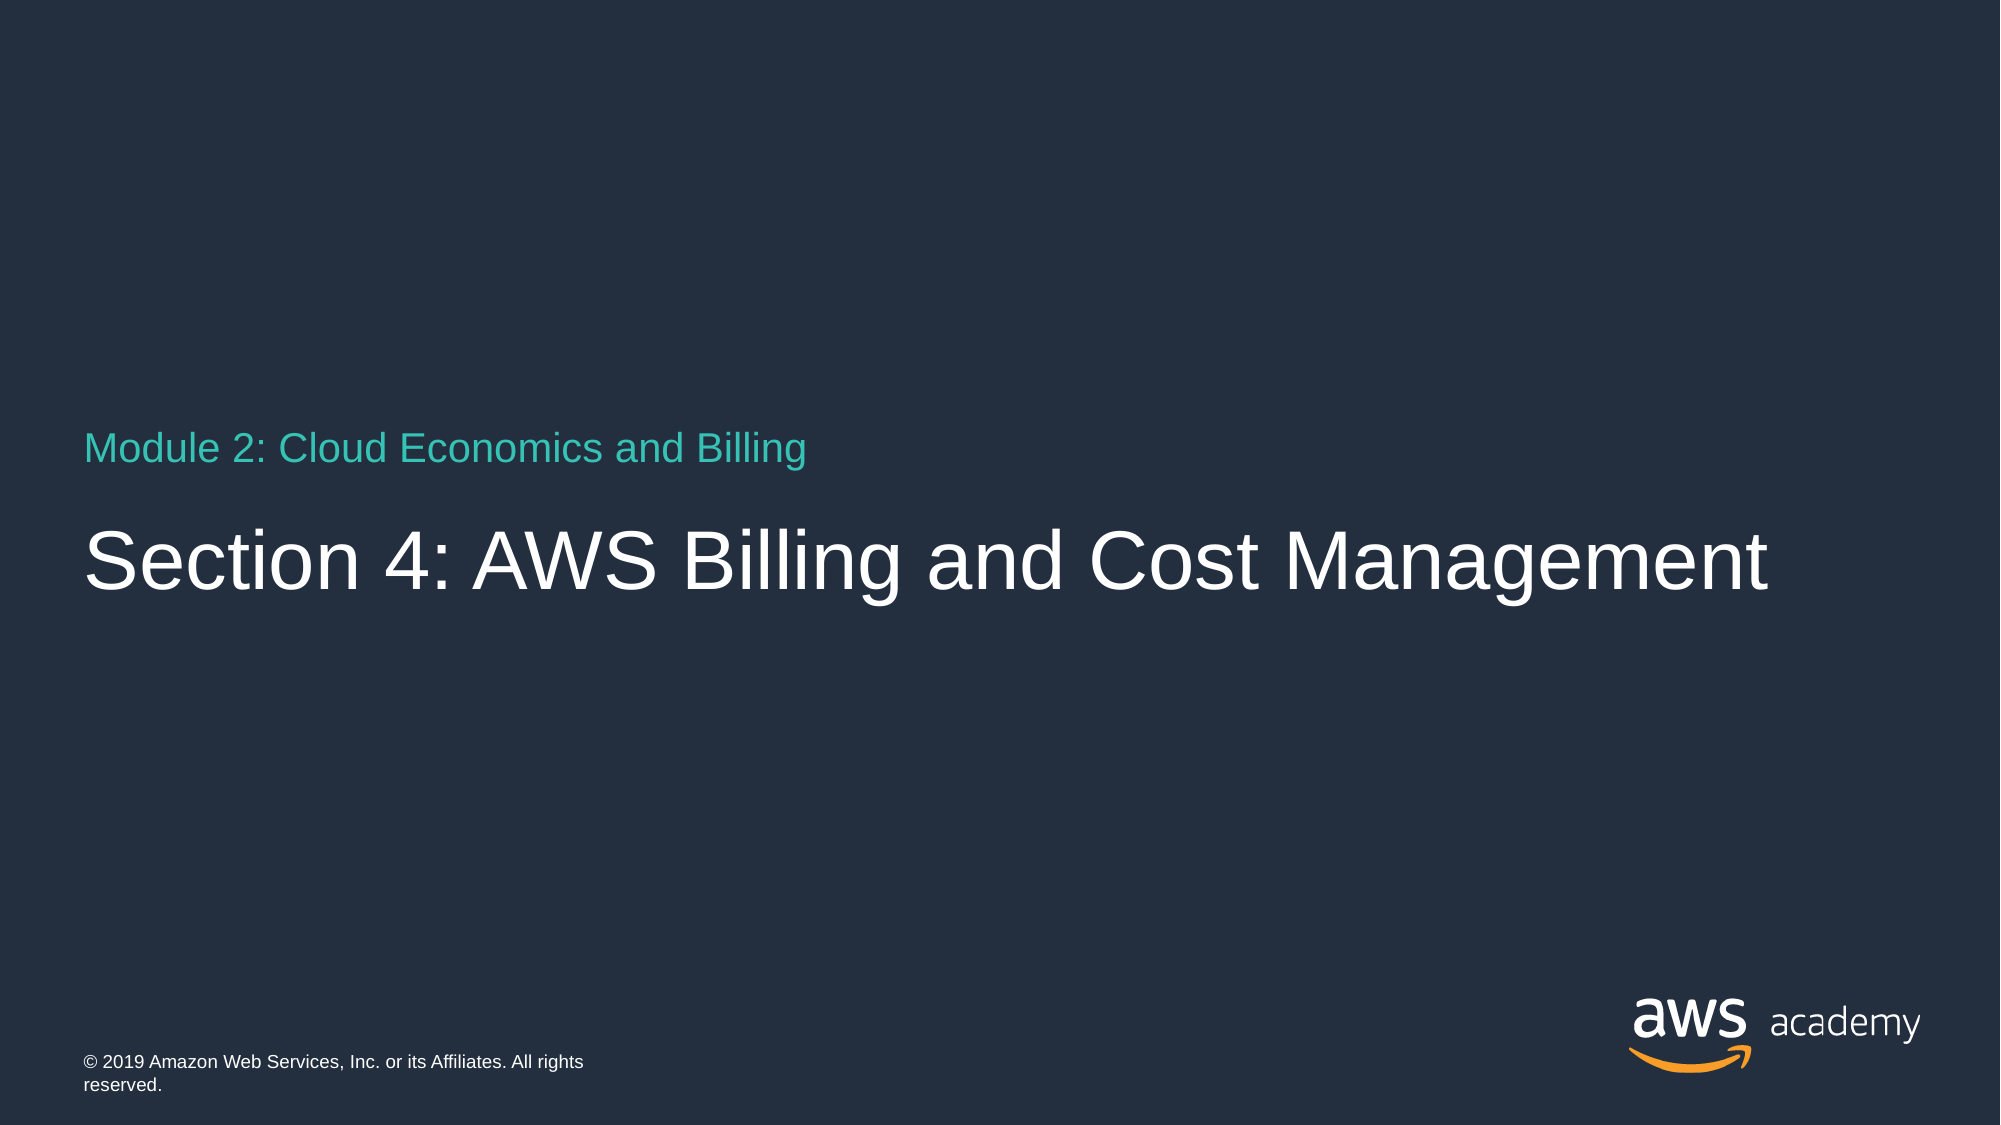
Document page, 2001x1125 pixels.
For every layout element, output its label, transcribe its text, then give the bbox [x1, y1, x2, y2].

footer © 2019 Amazon Web Services, Inc. or its Affiliates. All rights reserved. [68, 1042, 682, 1103]
list Module 2: Cloud Economics and Billing [68, 418, 1586, 500]
picture [1629, 998, 1920, 1073]
title Section 4: AWS Billing and Cost Management [68, 523, 1932, 602]
